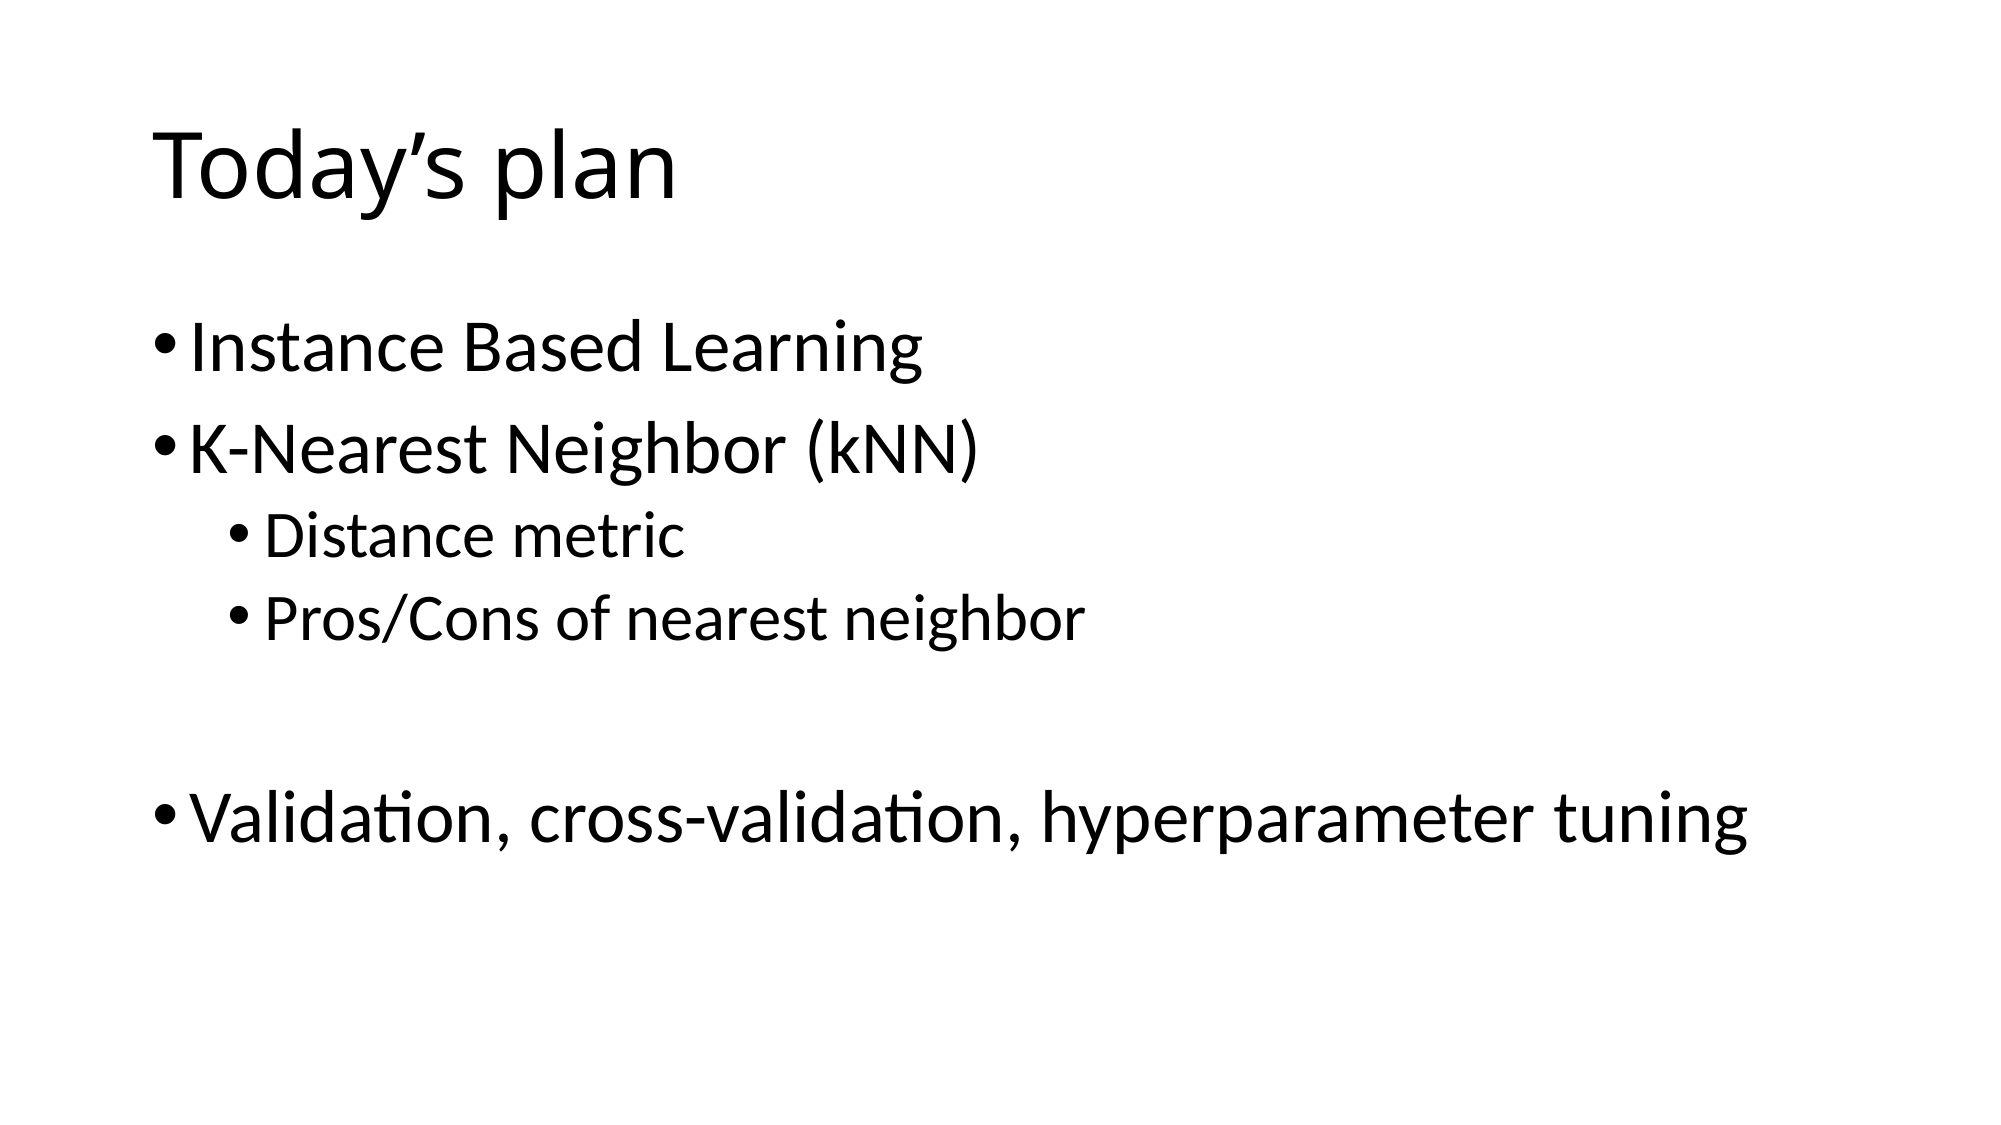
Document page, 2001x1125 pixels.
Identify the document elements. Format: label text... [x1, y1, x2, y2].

list Instance Based Learning K-Nearest Neighbor (kNN) Distance metric Pros/Cons of nearest neighbor Validation, cross-validation, hyperparameter tuning [137, 299, 1863, 1111]
title Today’s plan [137, 59, 1863, 278]
